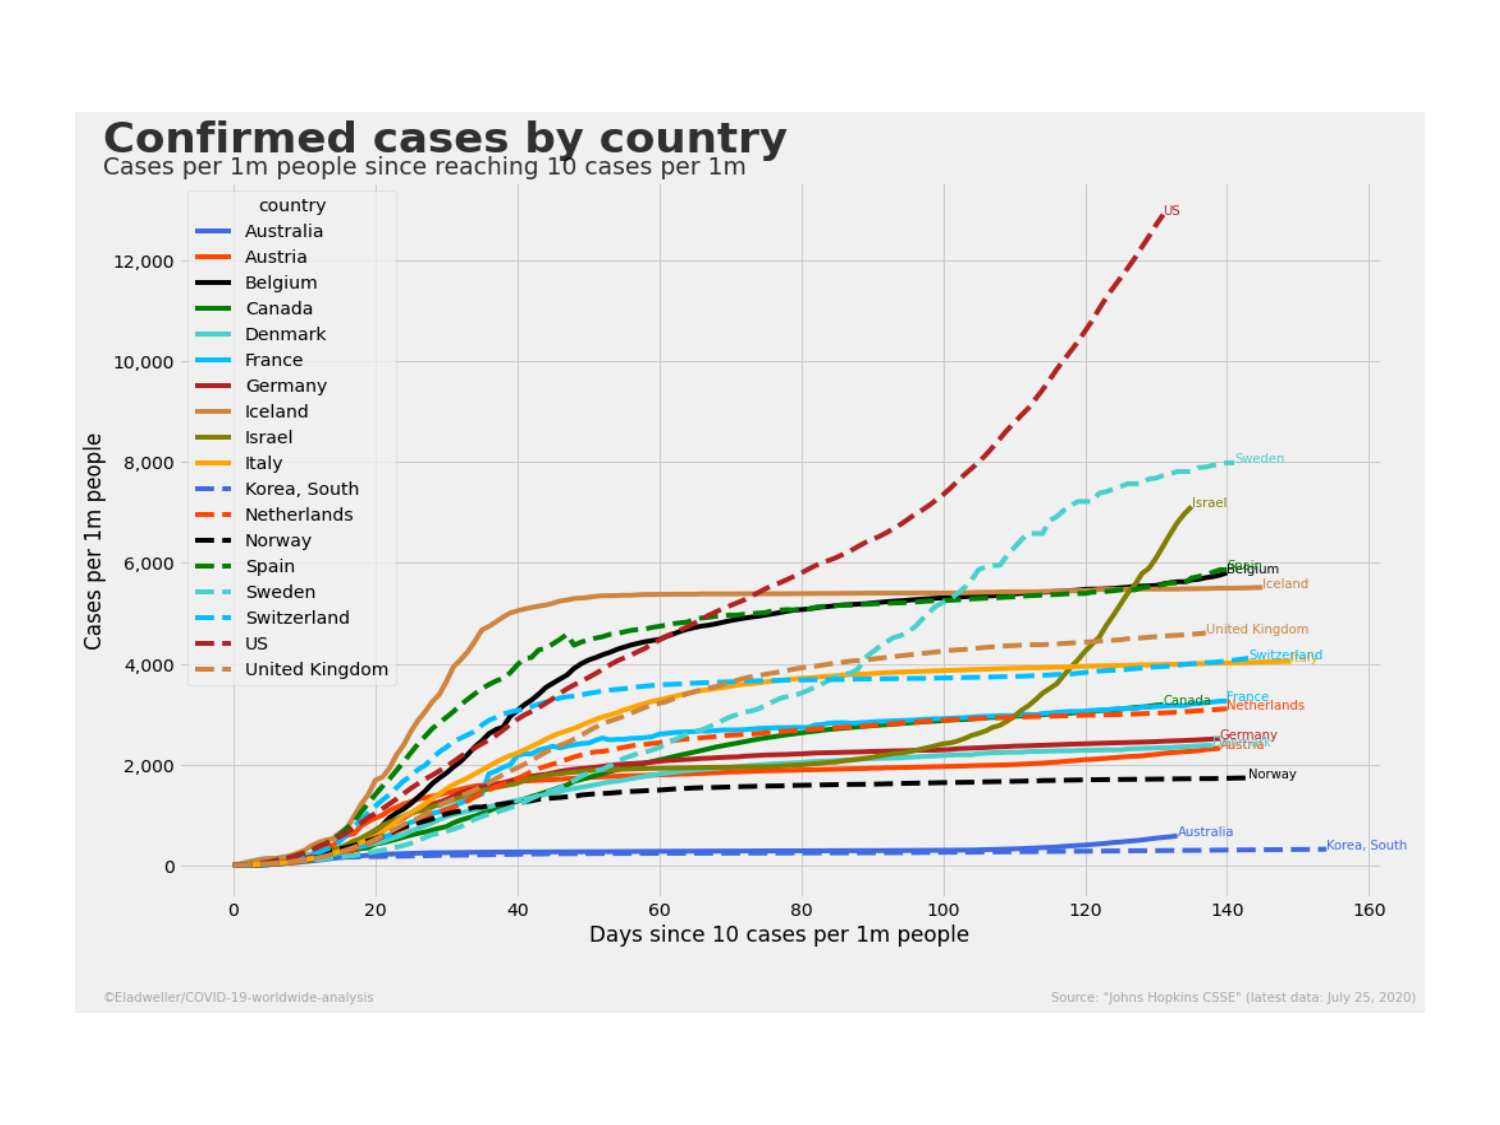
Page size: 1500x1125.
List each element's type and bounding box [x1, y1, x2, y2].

picture [74, 112, 1426, 1013]
